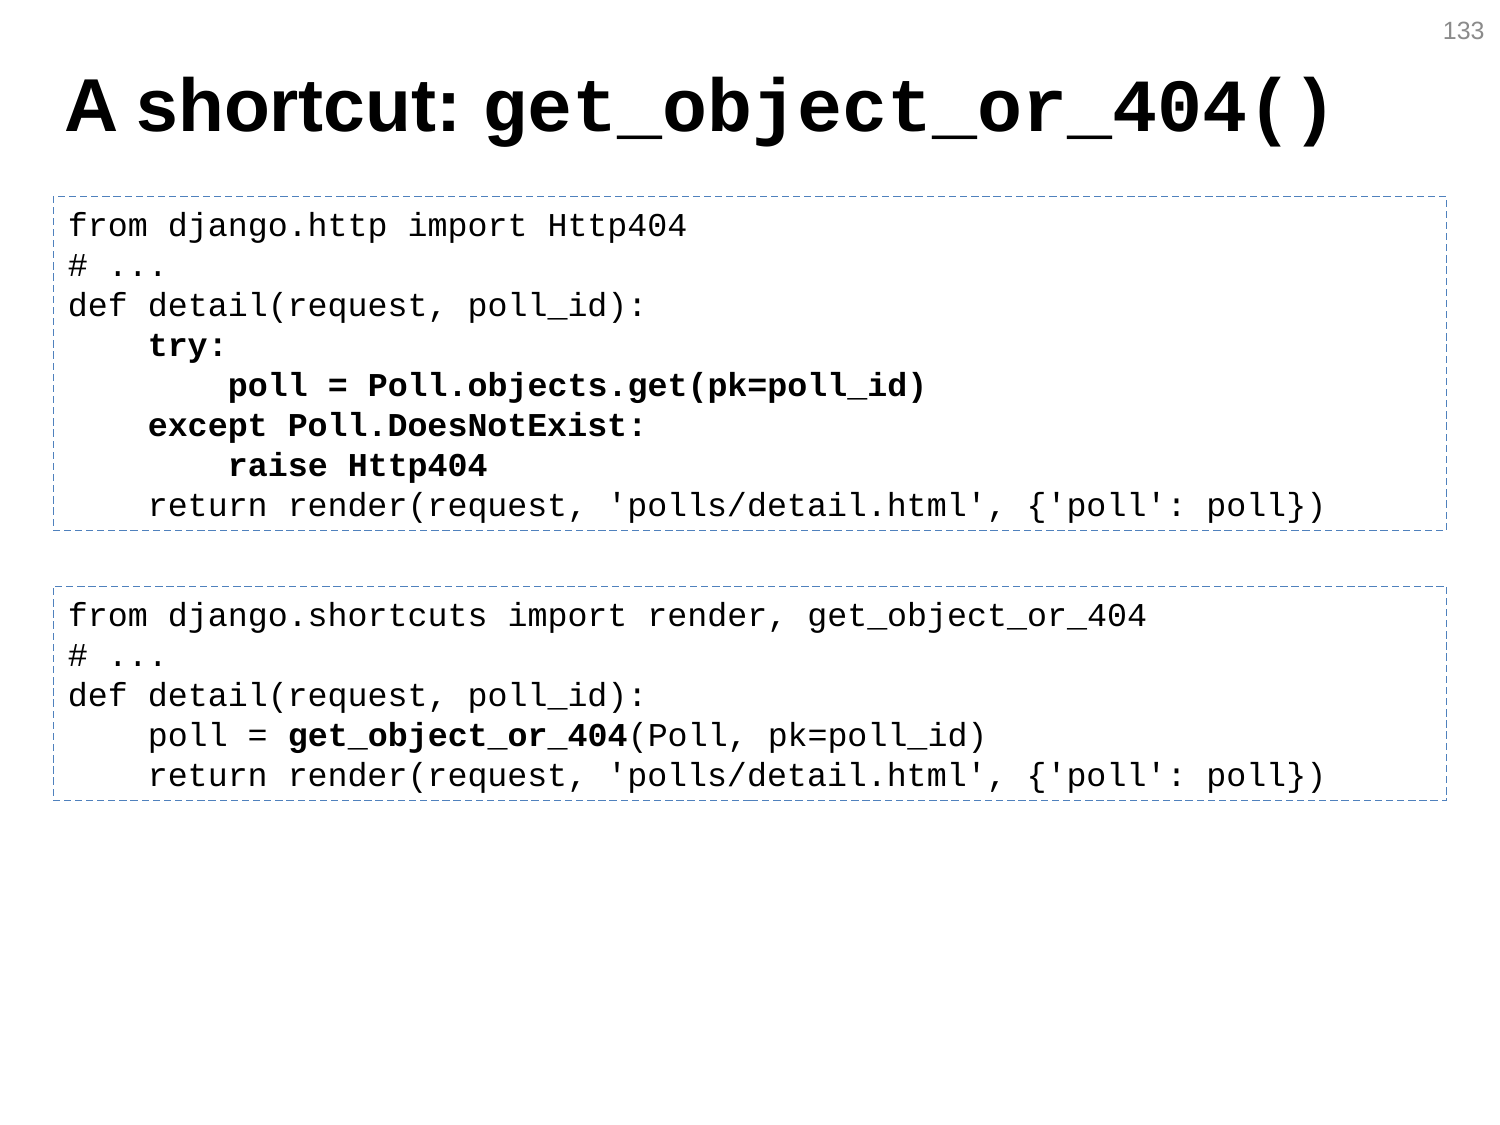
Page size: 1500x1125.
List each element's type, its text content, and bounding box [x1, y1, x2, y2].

text_box from django.http import Http404 # ... def detail(request, poll_id): try: poll = Poll.objects.get(pk=poll_id) except Poll.DoesNotExist: raise Http404 return render(request, 'polls/detail.html', {'poll': poll}) [53, 196, 1447, 531]
text_box from django.shortcuts import render, get_object_or_404 # ... def detail(request, poll_id): poll = get_object_or_404(Poll, pk=poll_id) return render(request, 'polls/detail.html', {'poll': poll}) [53, 586, 1447, 801]
title A shortcut: get_object_or_404() [49, 7, 1400, 195]
slide_number 133 [1149, 0, 1500, 60]
